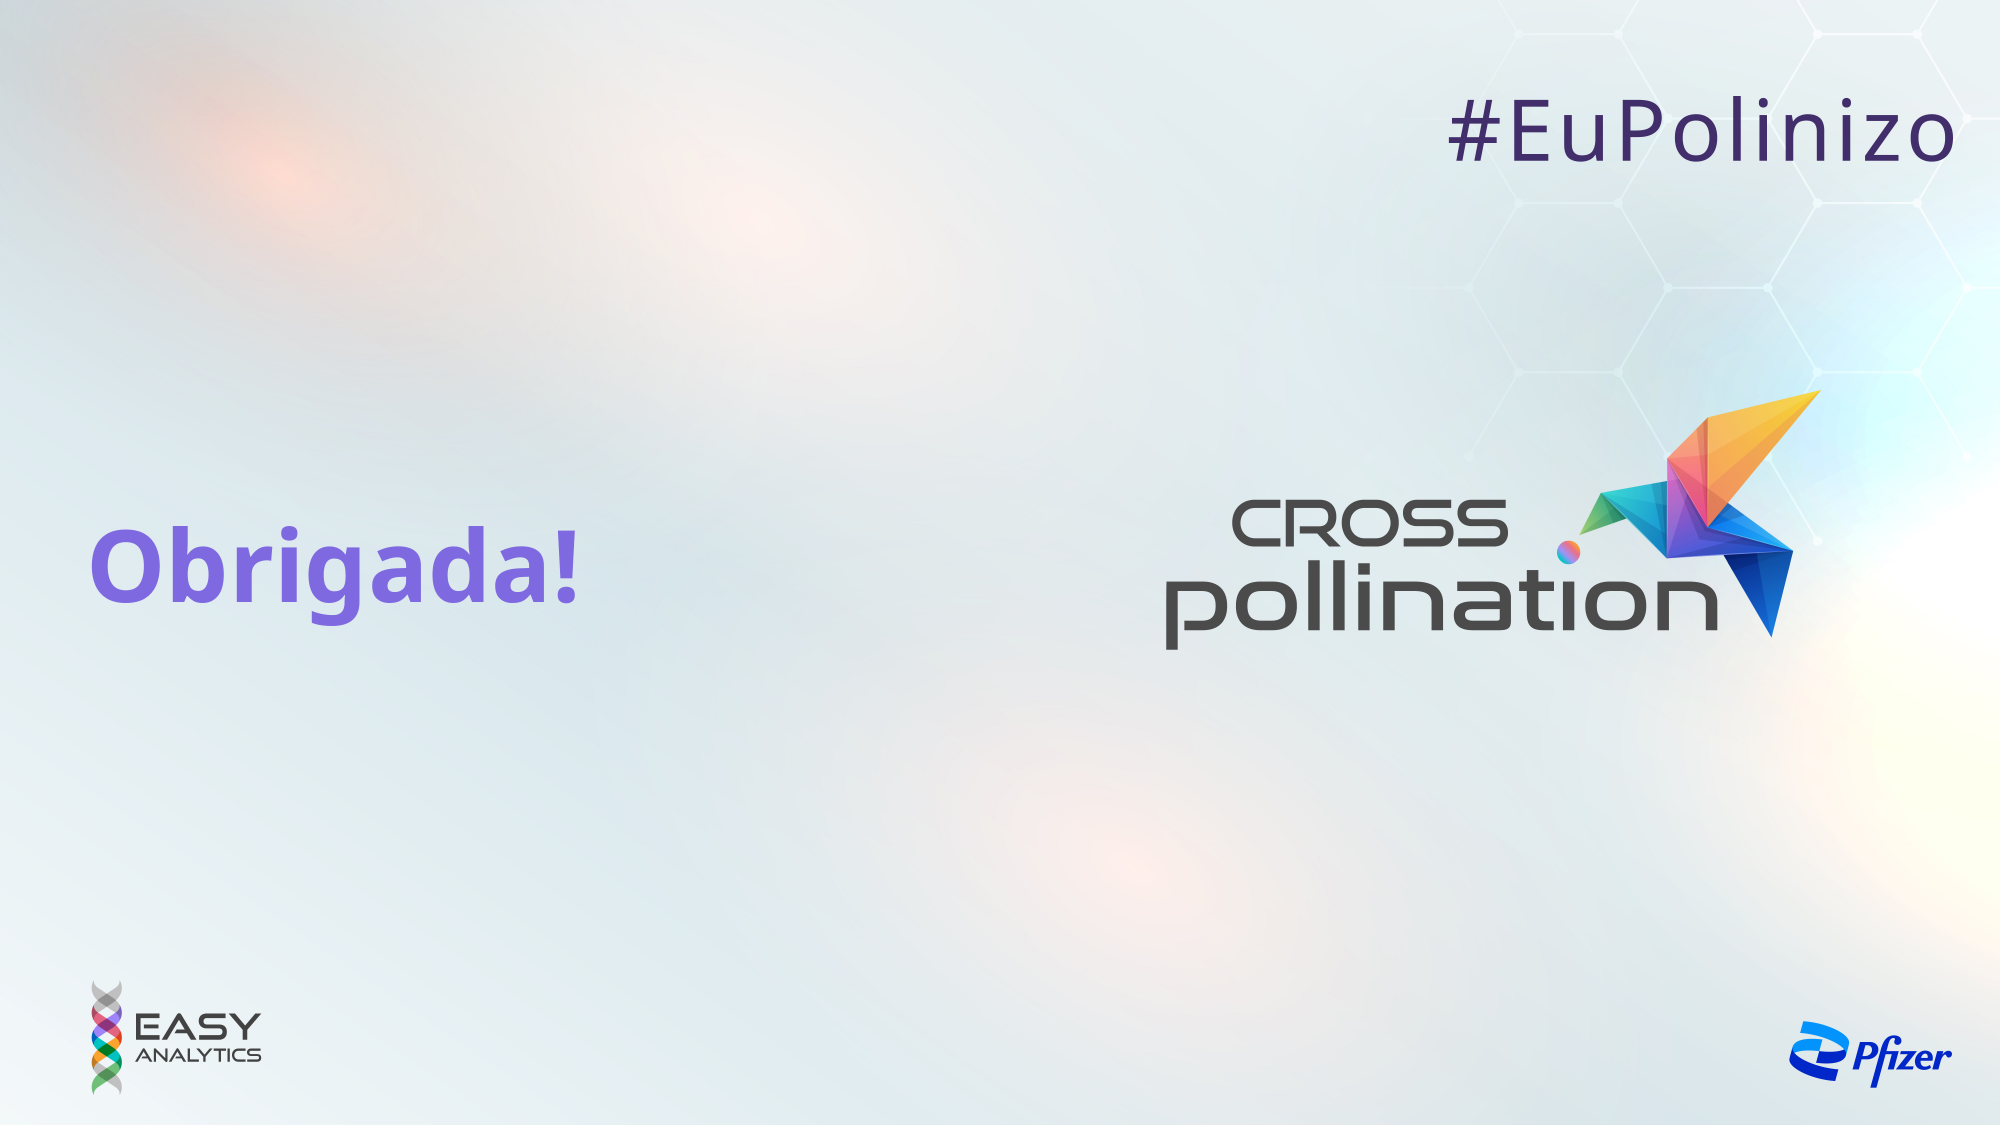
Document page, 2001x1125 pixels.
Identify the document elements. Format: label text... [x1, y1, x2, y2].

picture [0, 0, 2000, 1125]
text_box Obrigada! [71, 495, 1194, 630]
